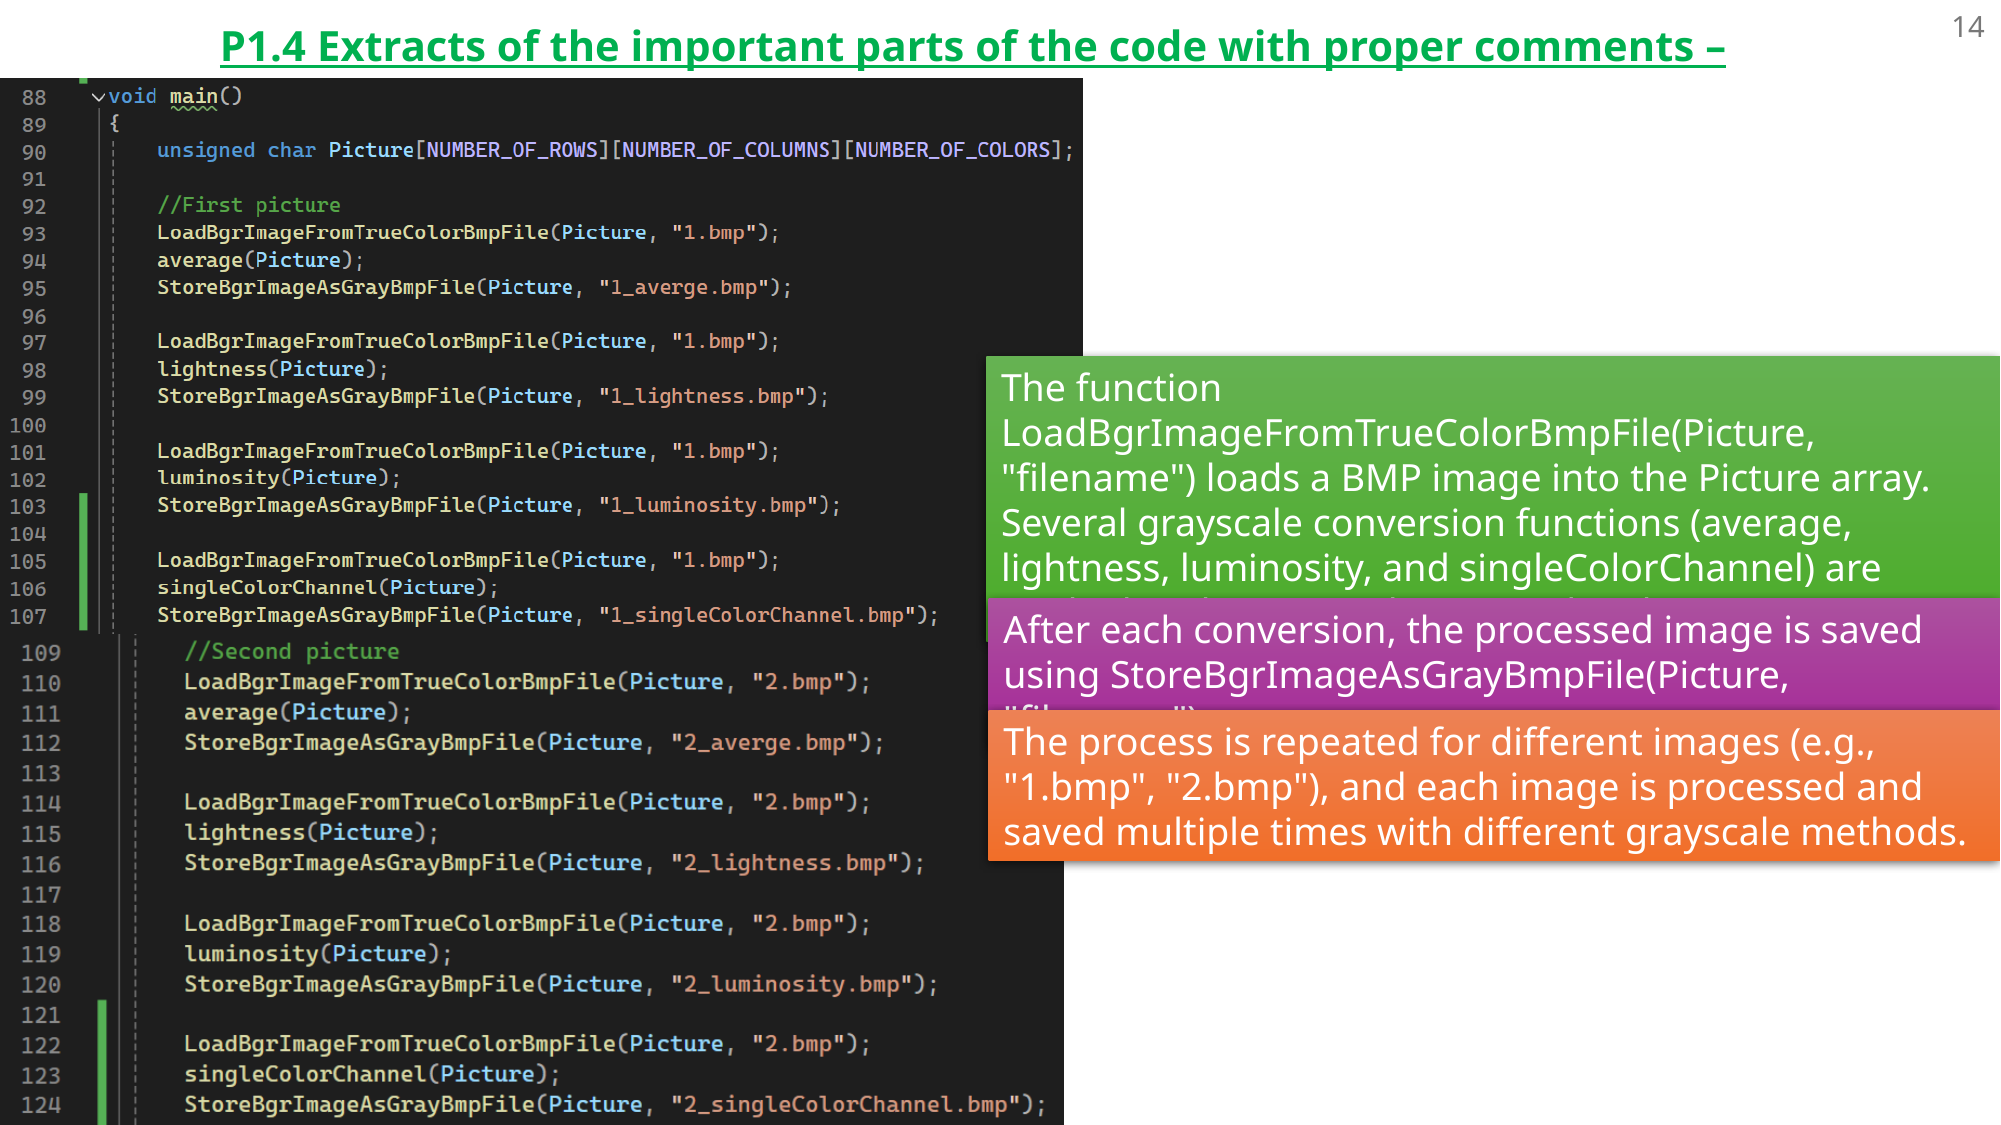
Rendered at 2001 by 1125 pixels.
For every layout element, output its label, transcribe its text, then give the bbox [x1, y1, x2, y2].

text_box After each conversion, the processed image is saved using StoreBgrImageAsGrayBmpFile(Picture, "filename"). [1064, 598, 2000, 705]
text_box The function LoadBgrImageFromTrueColorBmpFile(Picture, "filename") loads a BMP image into the Picture array. Several grayscale conversion functions (average, lightness, luminosity, and singleColorChannel) are applied to the image data stored in the Picture array. [1083, 356, 2000, 594]
picture [0, 77, 1083, 1125]
text_box P1.4 Extracts of the important parts of the code with proper comments – part 5 [189, 0, 1758, 79]
slide_number 14 [1935, 0, 2000, 56]
text_box The process is repeated for different images (e.g., "1.bmp", "2.bmp"), and each image is processed and saved multiple times with different grayscale methods. [1064, 710, 2000, 861]
